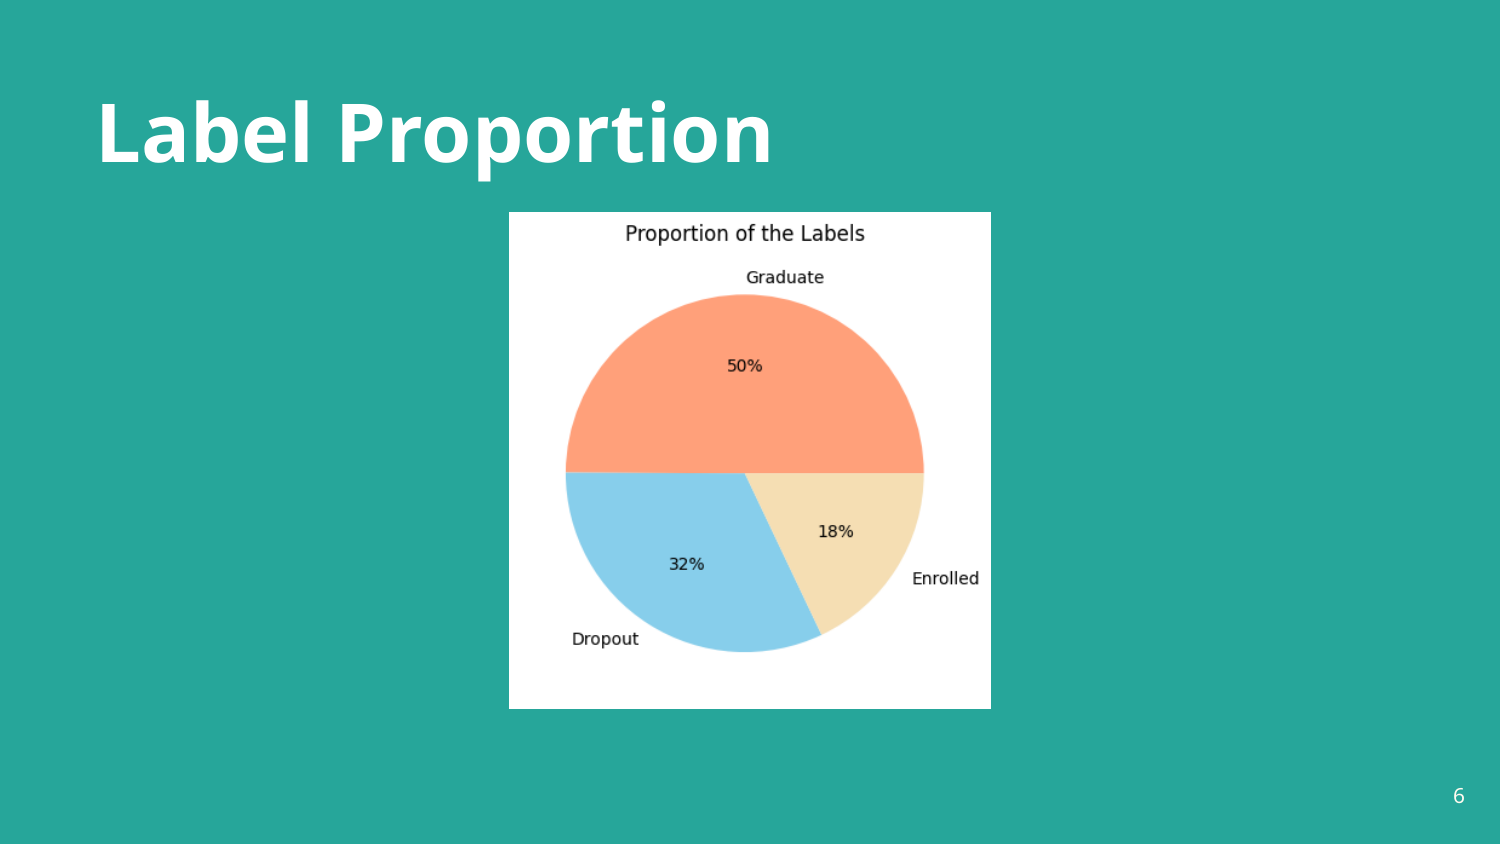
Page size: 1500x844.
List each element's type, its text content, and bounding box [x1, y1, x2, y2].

title Label Proportion [80, 66, 1304, 182]
slide_number ‹#› [1389, 764, 1480, 830]
picture [509, 212, 991, 709]
